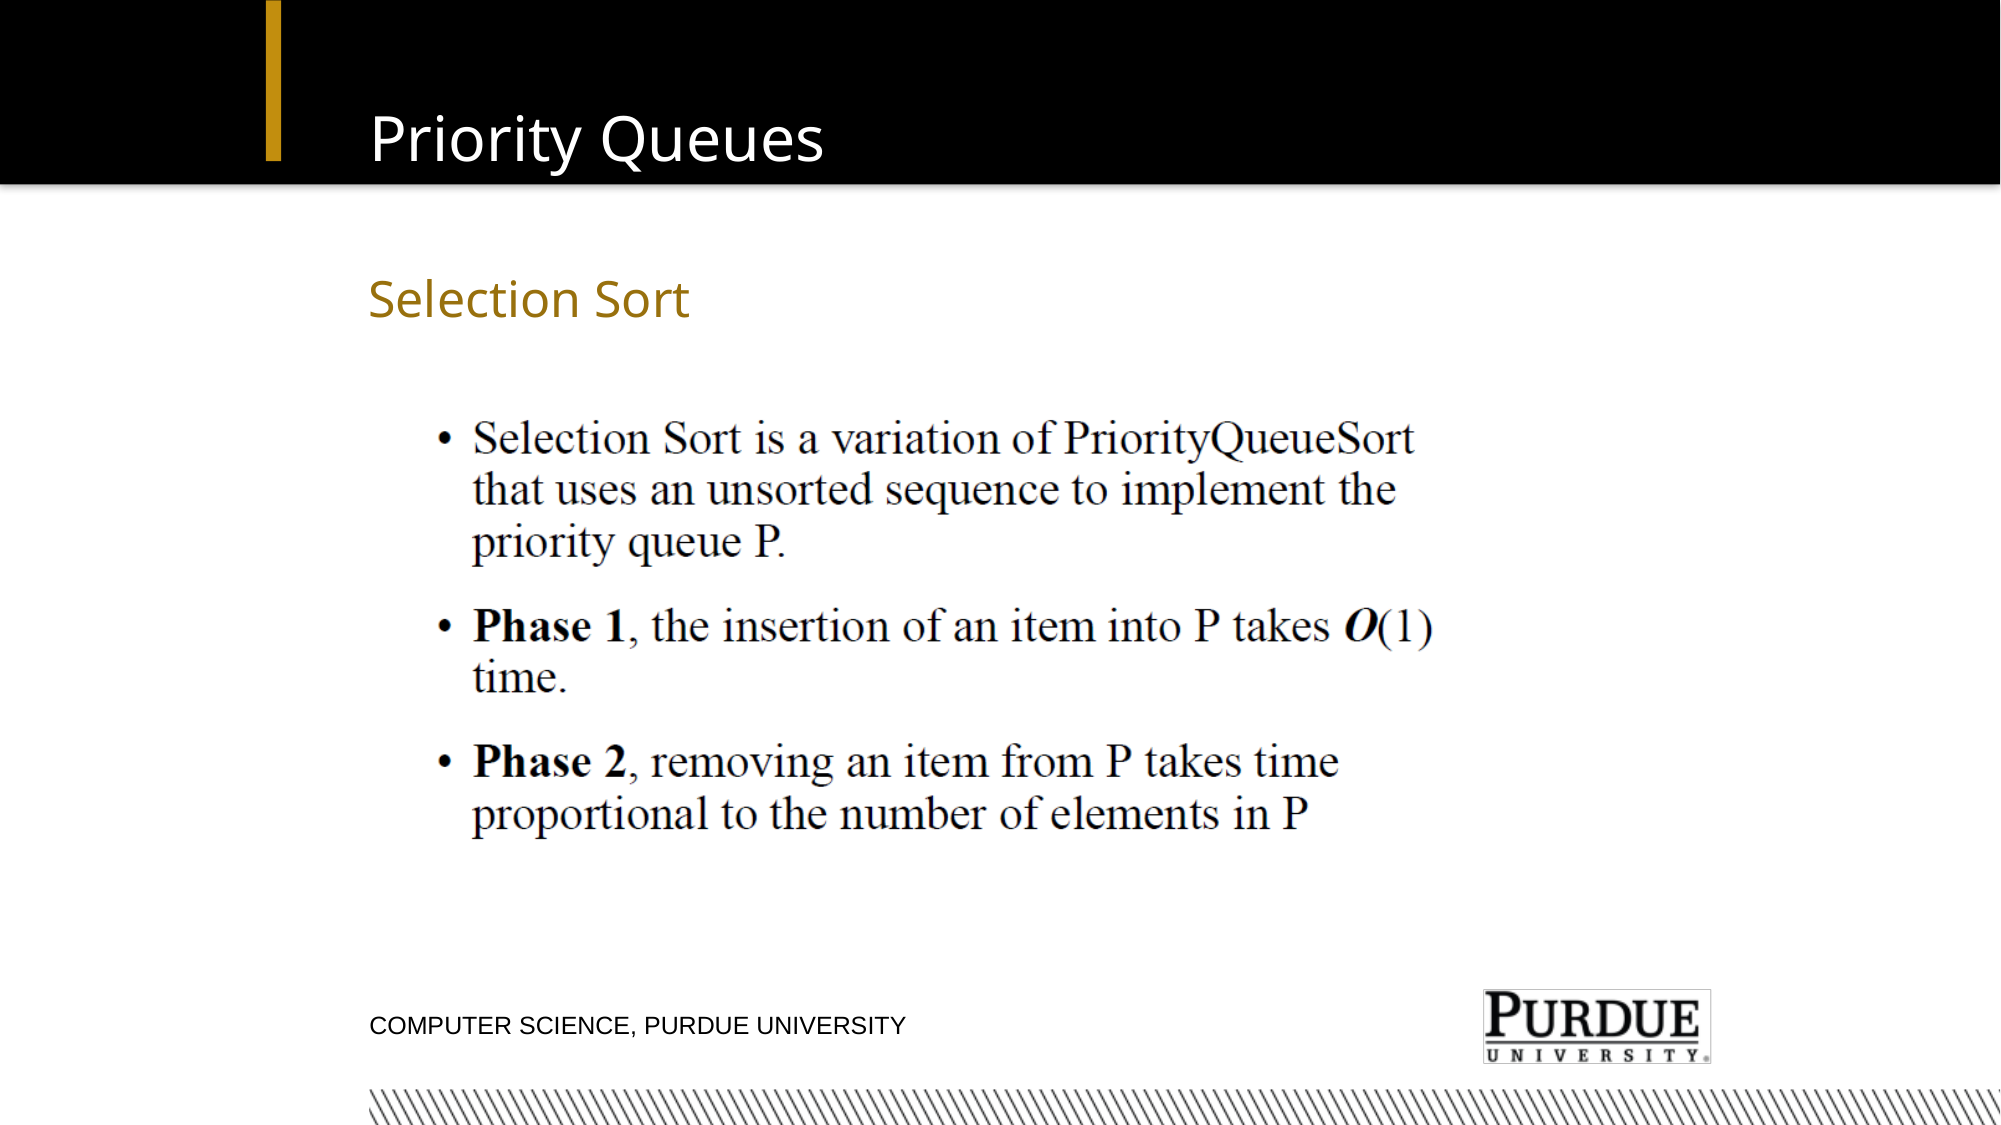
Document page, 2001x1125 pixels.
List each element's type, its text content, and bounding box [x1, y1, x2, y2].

picture [409, 407, 1448, 841]
title Priority Queues [369, 98, 1704, 186]
list Selection Sort [368, 267, 1704, 337]
list Computer Science, Purdue University [369, 1009, 1375, 1047]
